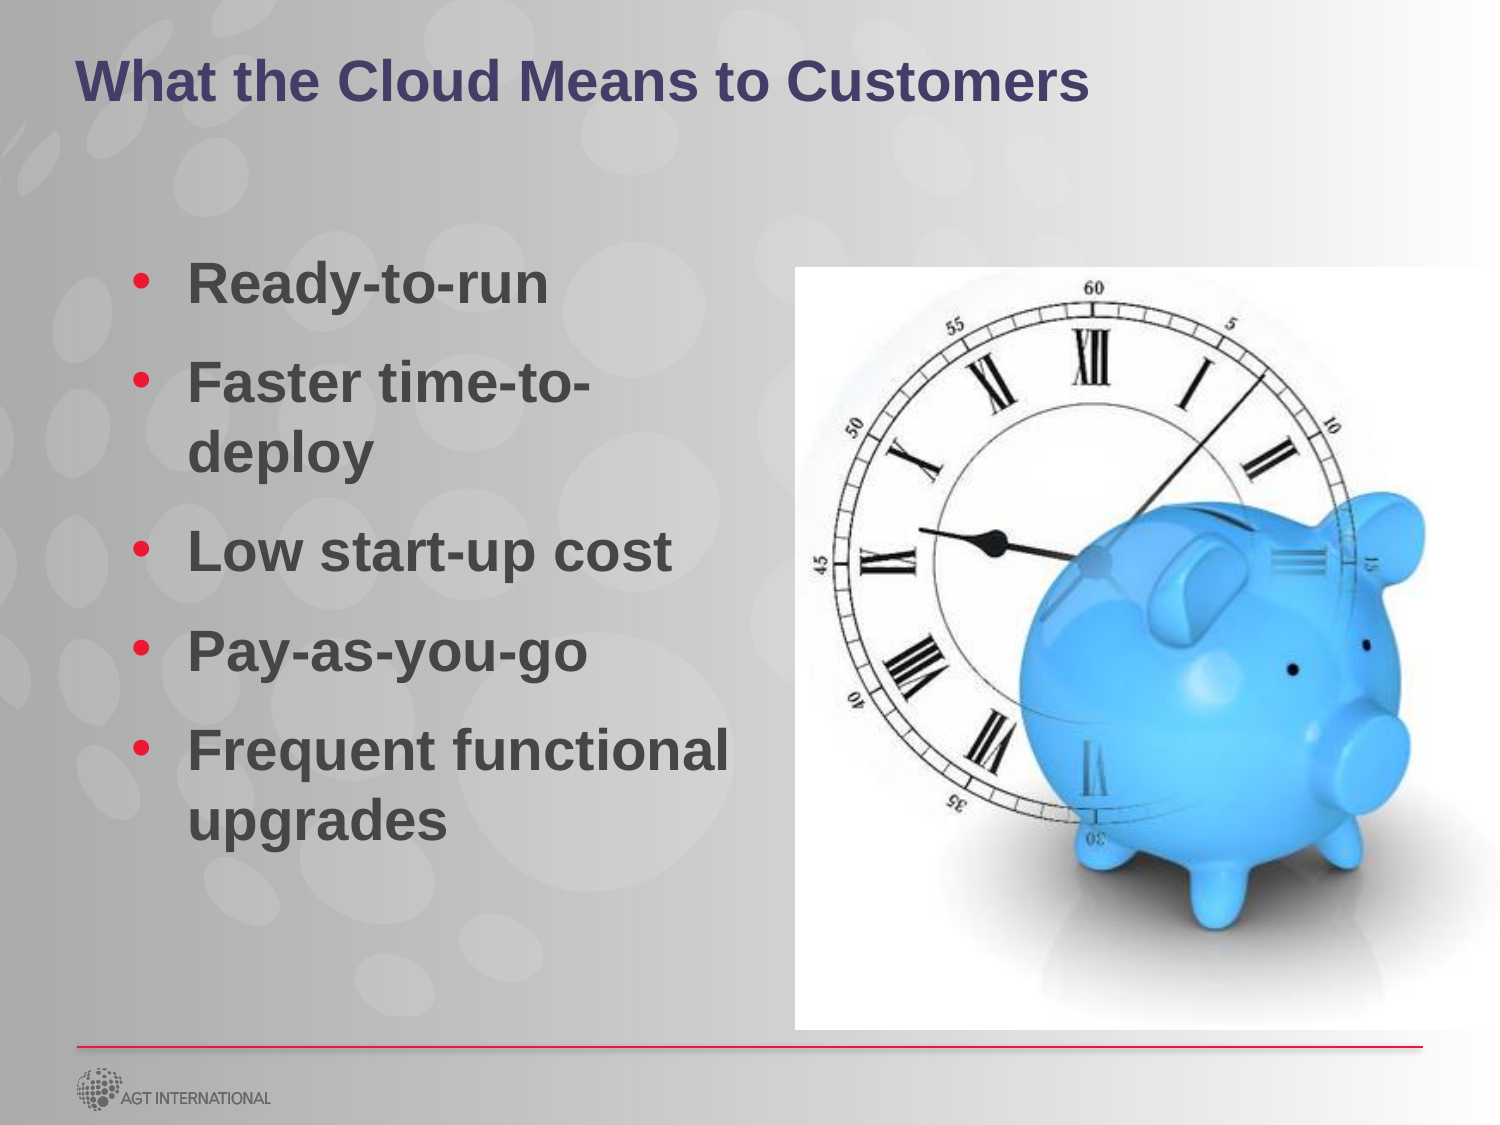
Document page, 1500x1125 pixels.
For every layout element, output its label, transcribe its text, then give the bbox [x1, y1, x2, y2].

list Ready-to-run Faster time-to-deploy Low start-up cost Pay-as-you-go Frequent functional upgrades [131, 245, 778, 888]
title What the Cloud Means to Customers [75, 42, 1424, 148]
picture [795, 266, 1500, 1030]
slide_number 4 [1162, 1038, 1475, 1066]
